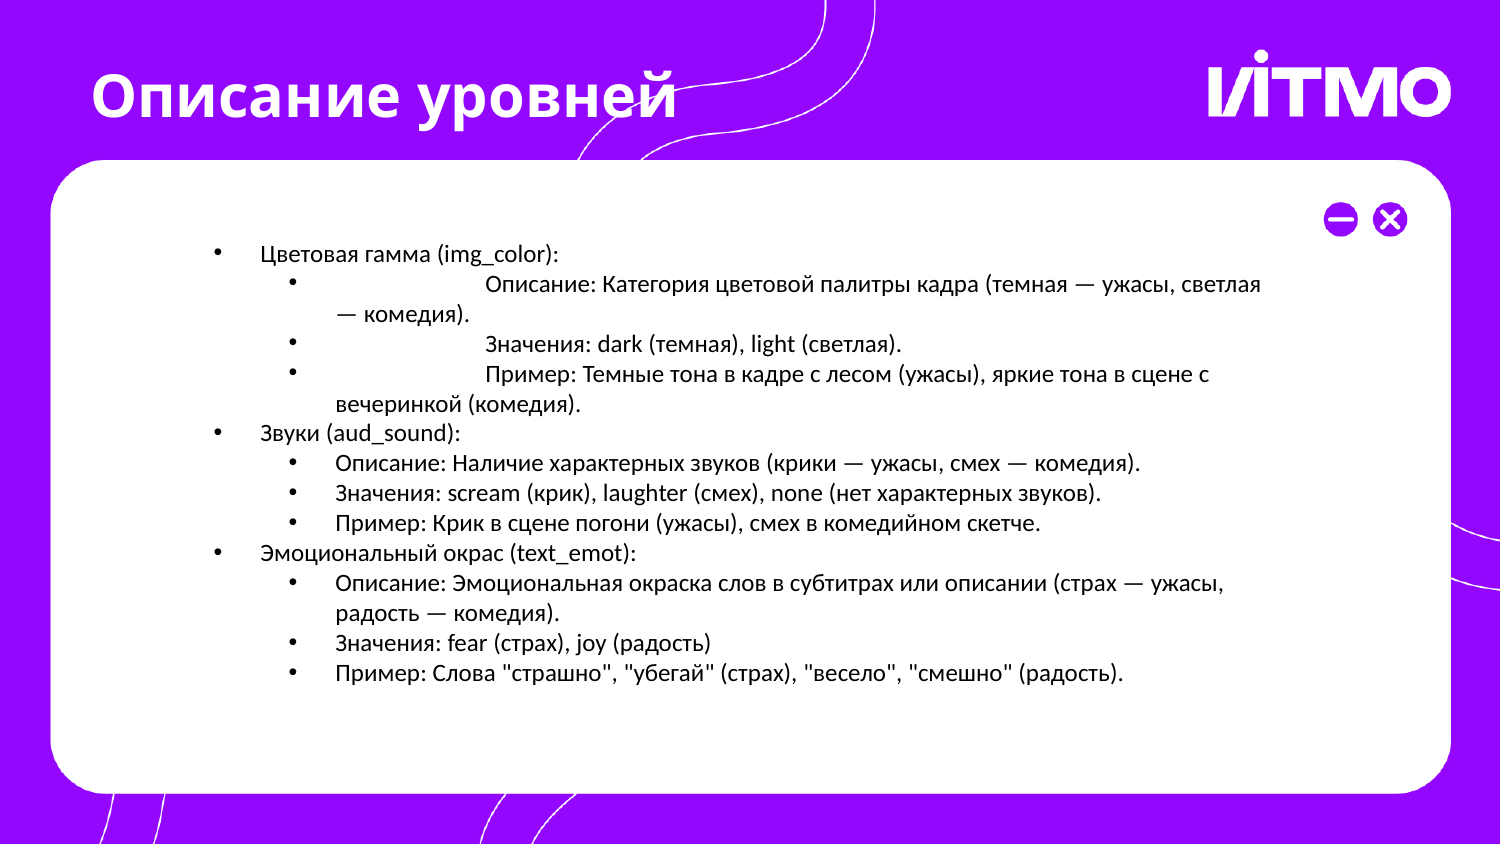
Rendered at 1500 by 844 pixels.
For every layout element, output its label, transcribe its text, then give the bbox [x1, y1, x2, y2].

title Описание уровней [75, 50, 1195, 137]
picture [0, 0, 1500, 844]
text_box Цветовая гамма (img_color): Описание: Категория цветовой палитры кадра (темная — ужасы, светлая — комедия). Значения: dark (темная), light (светлая). Пример: Темные тона в кадре с лесом (ужасы), яркие тона в сцене с вечеринкой (комедия). Звуки (aud_sound): Описание: Наличие характерных звуков (крики — ужасы, смех — комедия). Значения: scream (крик), laughter (смех), none (нет характерных звуков). Пример: Крик в сцене погони (ужасы), смех в комедийном скетче. Эмоциональный окрас (text_emot): Описание: Эмоциональная окраска слов в субтитрах или описании (страх — ужасы, радость — комедия). Значения: fear (страх), joy (радость) Пример: Слова "страшно", "убегай" (страх), "весело", "смешно" (радость). [198, 229, 1293, 694]
